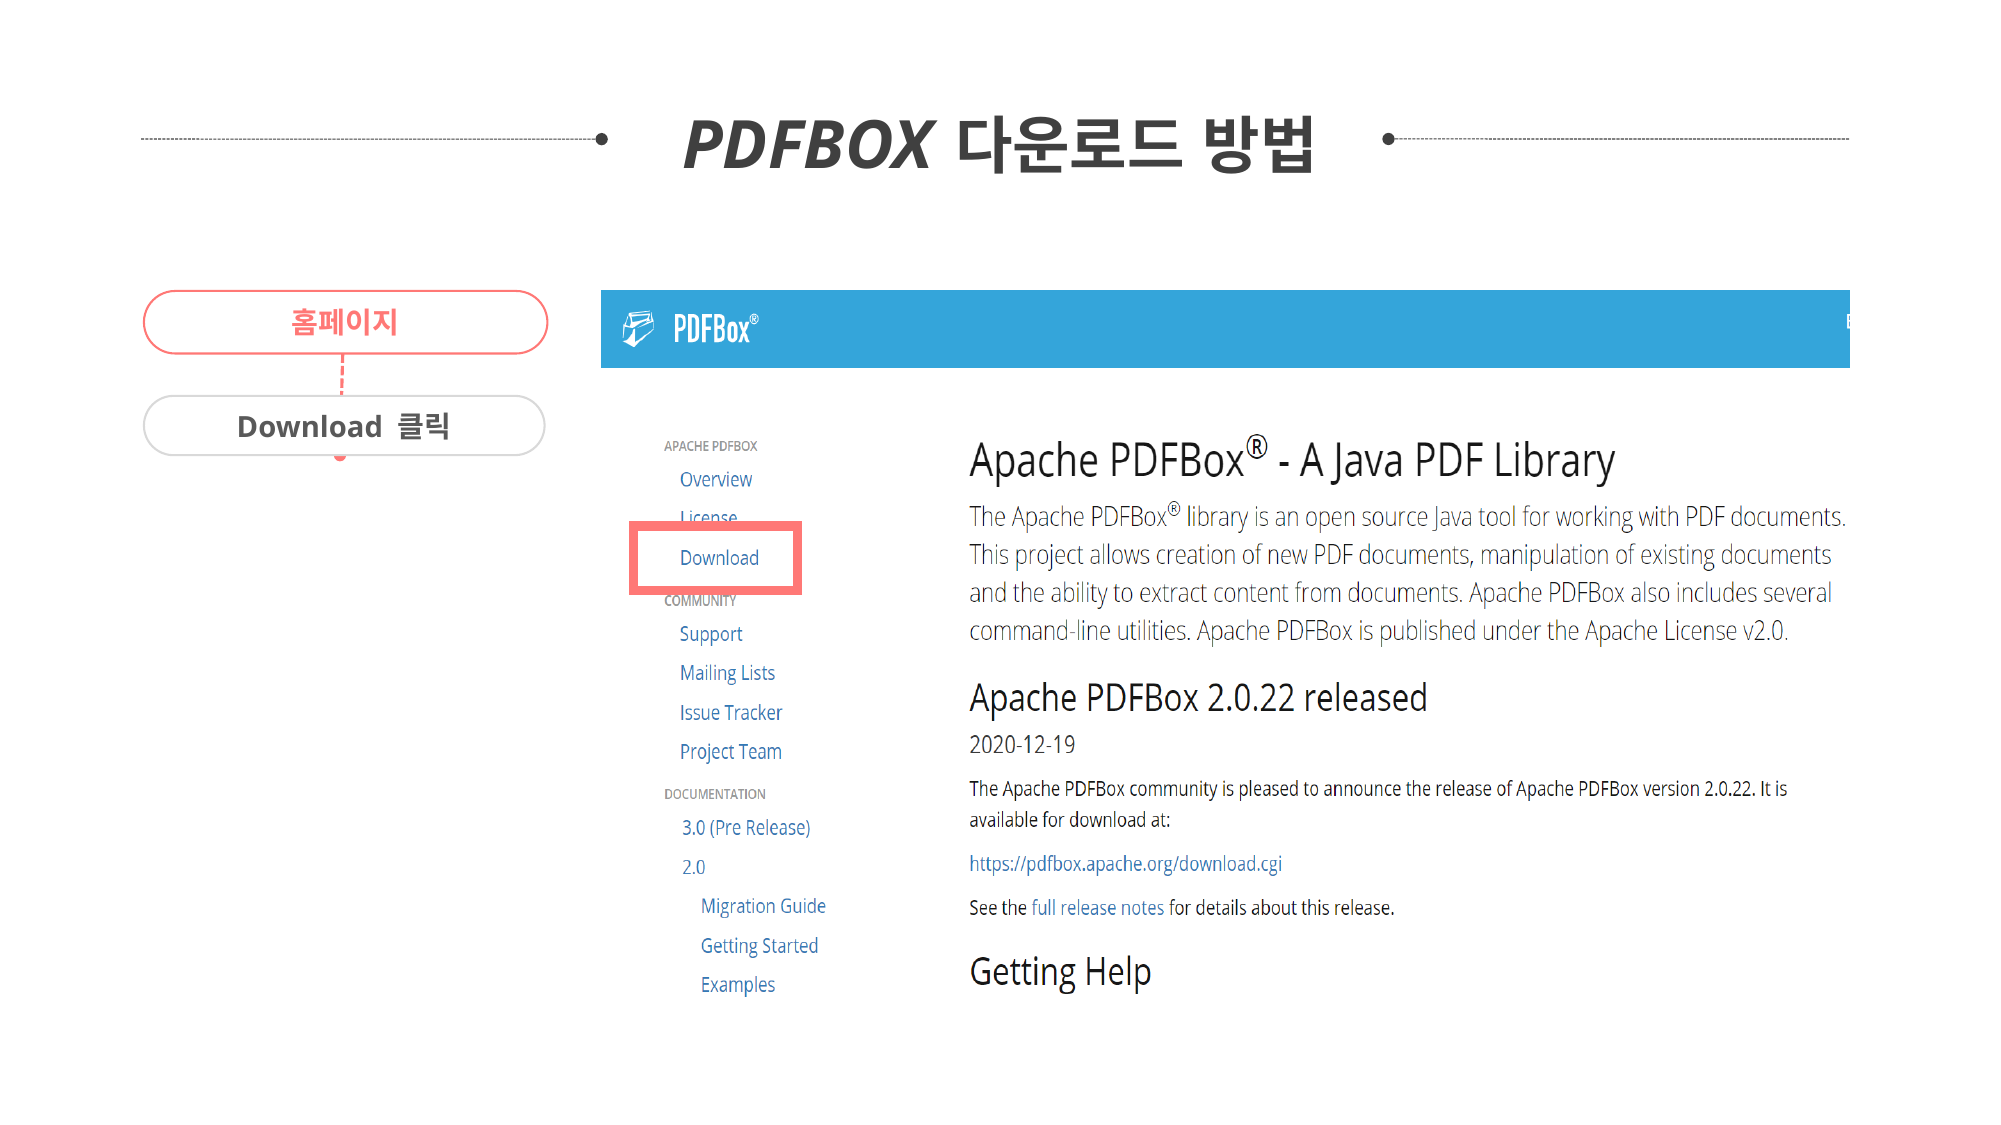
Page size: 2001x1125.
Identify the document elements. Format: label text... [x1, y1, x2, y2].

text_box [143, 290, 548, 456]
text_box PDFBOX 다운로드 방법 [613, 54, 1387, 190]
picture [601, 290, 1850, 1001]
